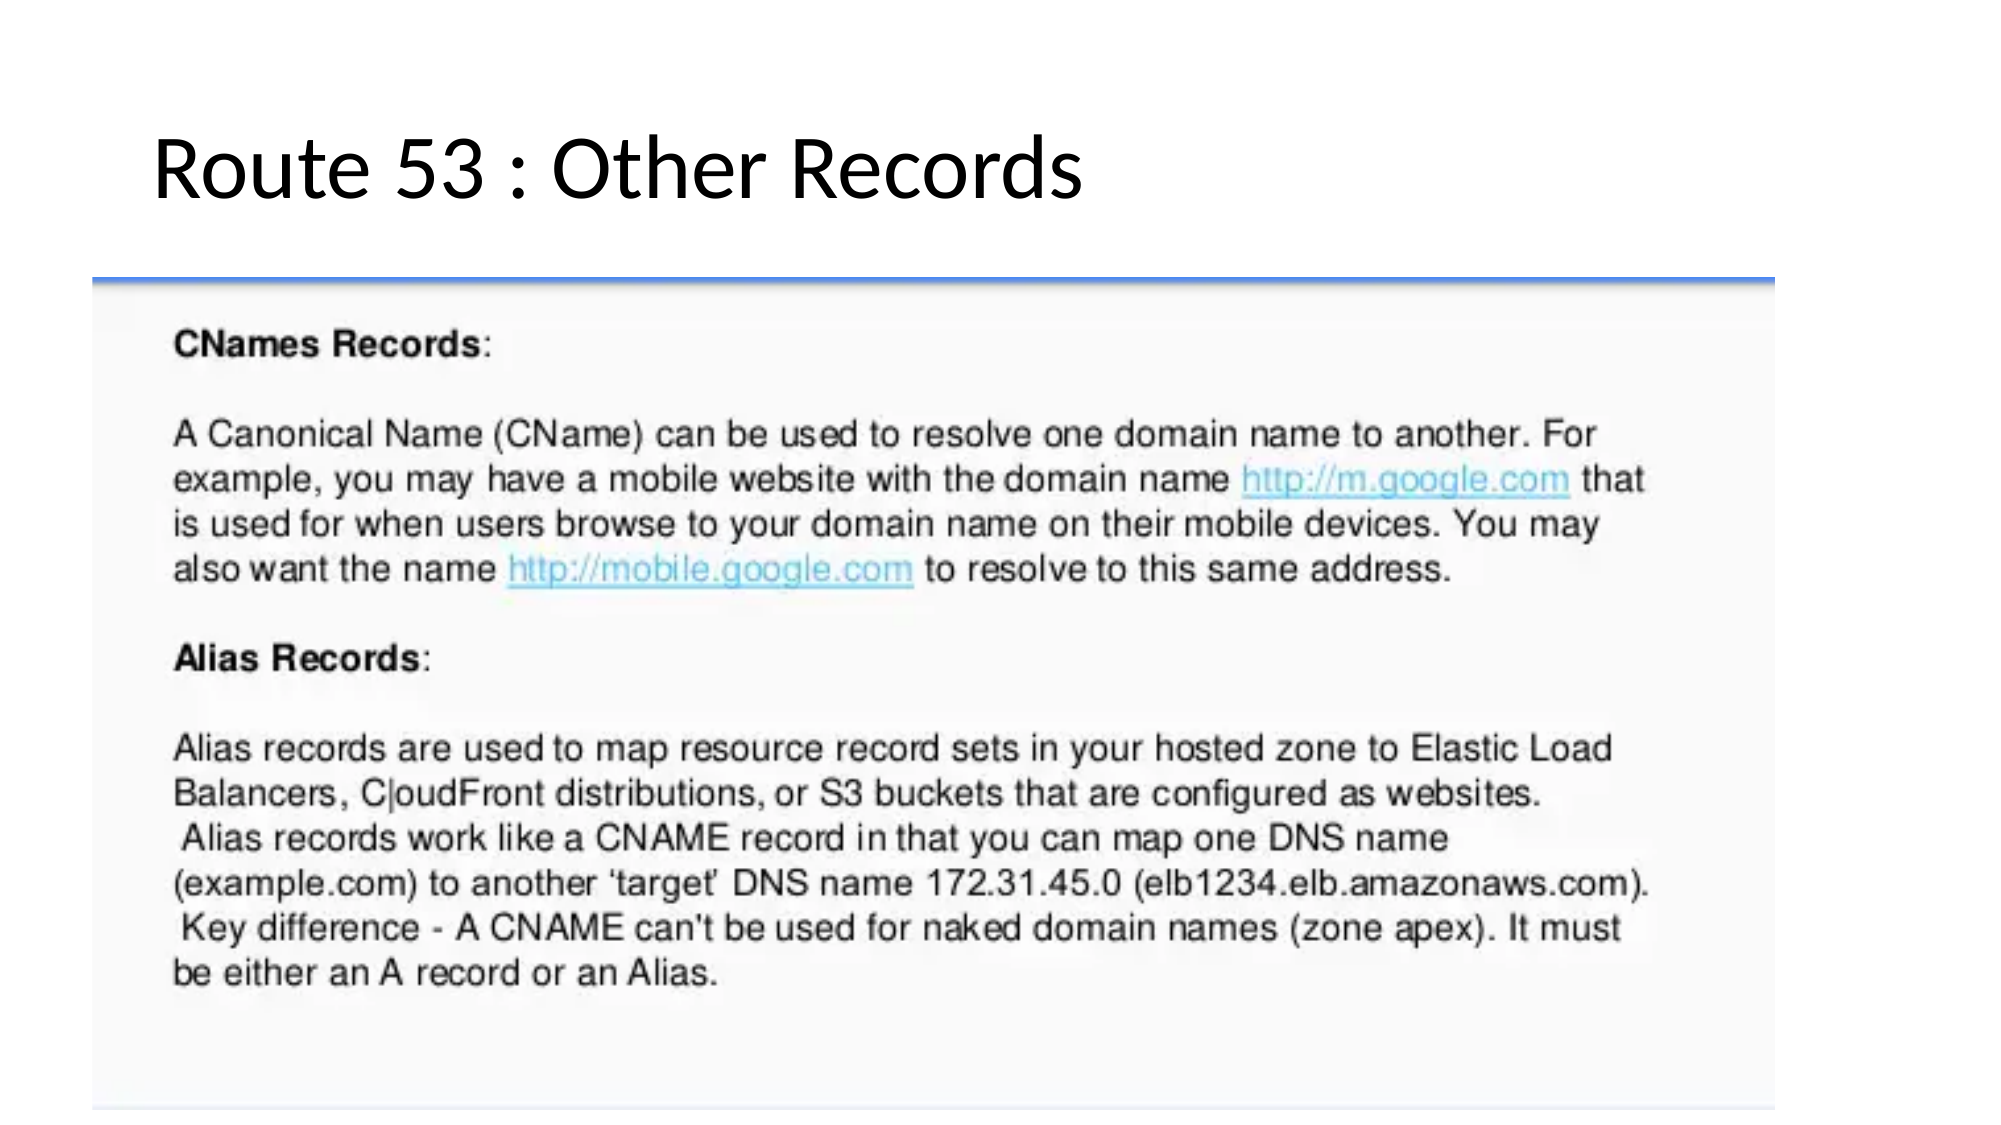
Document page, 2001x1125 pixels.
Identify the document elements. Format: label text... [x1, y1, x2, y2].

picture [92, 277, 1776, 1110]
title Route 53 : Other Records [137, 59, 1863, 278]
